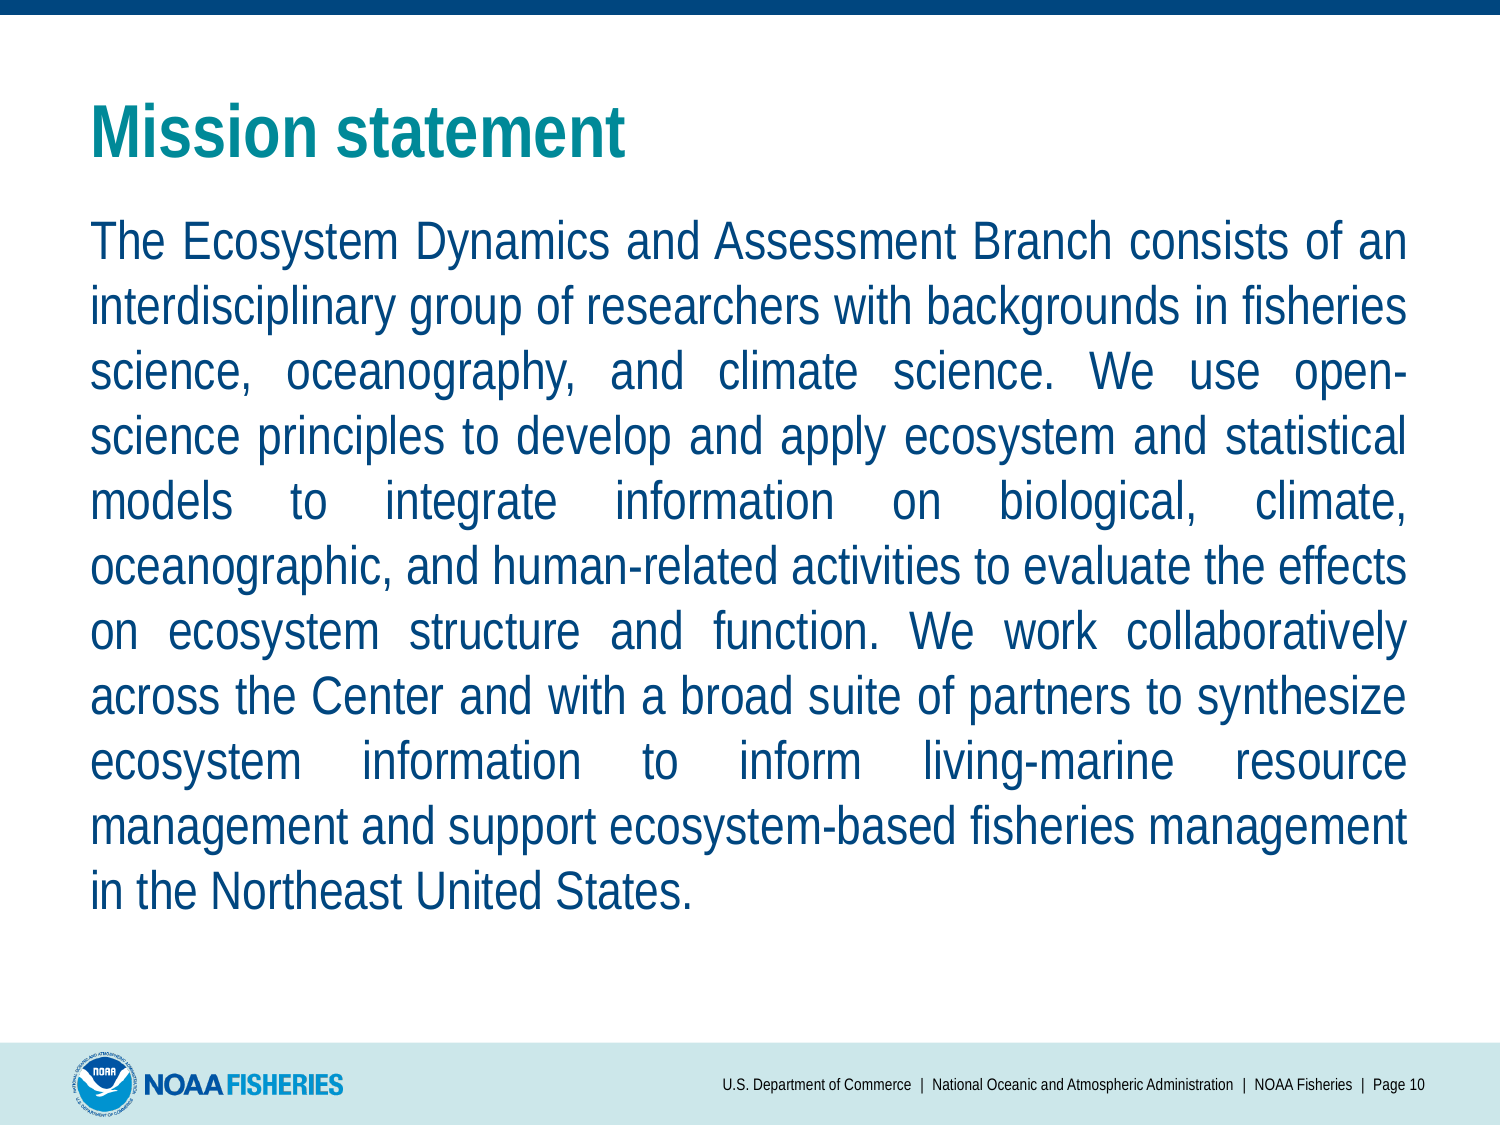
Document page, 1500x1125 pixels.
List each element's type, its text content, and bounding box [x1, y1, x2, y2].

slide_number U.S. Department of Commerce | National Oceanic and Atmospheric Administration | NOAA Fisheries | Page ‹#› [375, 1042, 1425, 1125]
picture [335, 1078, 343, 1085]
title Mission statement [75, 75, 1425, 186]
list The Ecosystem Dynamics and Assessment Branch consists of an interdisciplinary group of researchers with backgrounds in fisheries science, oceanography, and climate science. We use open-science principles to develop and apply ecosystem and statistical models to integrate information on biological, climate, oceanographic, and human-related activities to evaluate the effects on ecosystem structure and function. We work collaboratively across the Center and with a broad suite of partners to synthesize ecosystem information to inform living-marine resource management and support ecosystem-based fisheries management in the Northeast United States. [75, 198, 1425, 941]
picture [72, 1052, 343, 1117]
